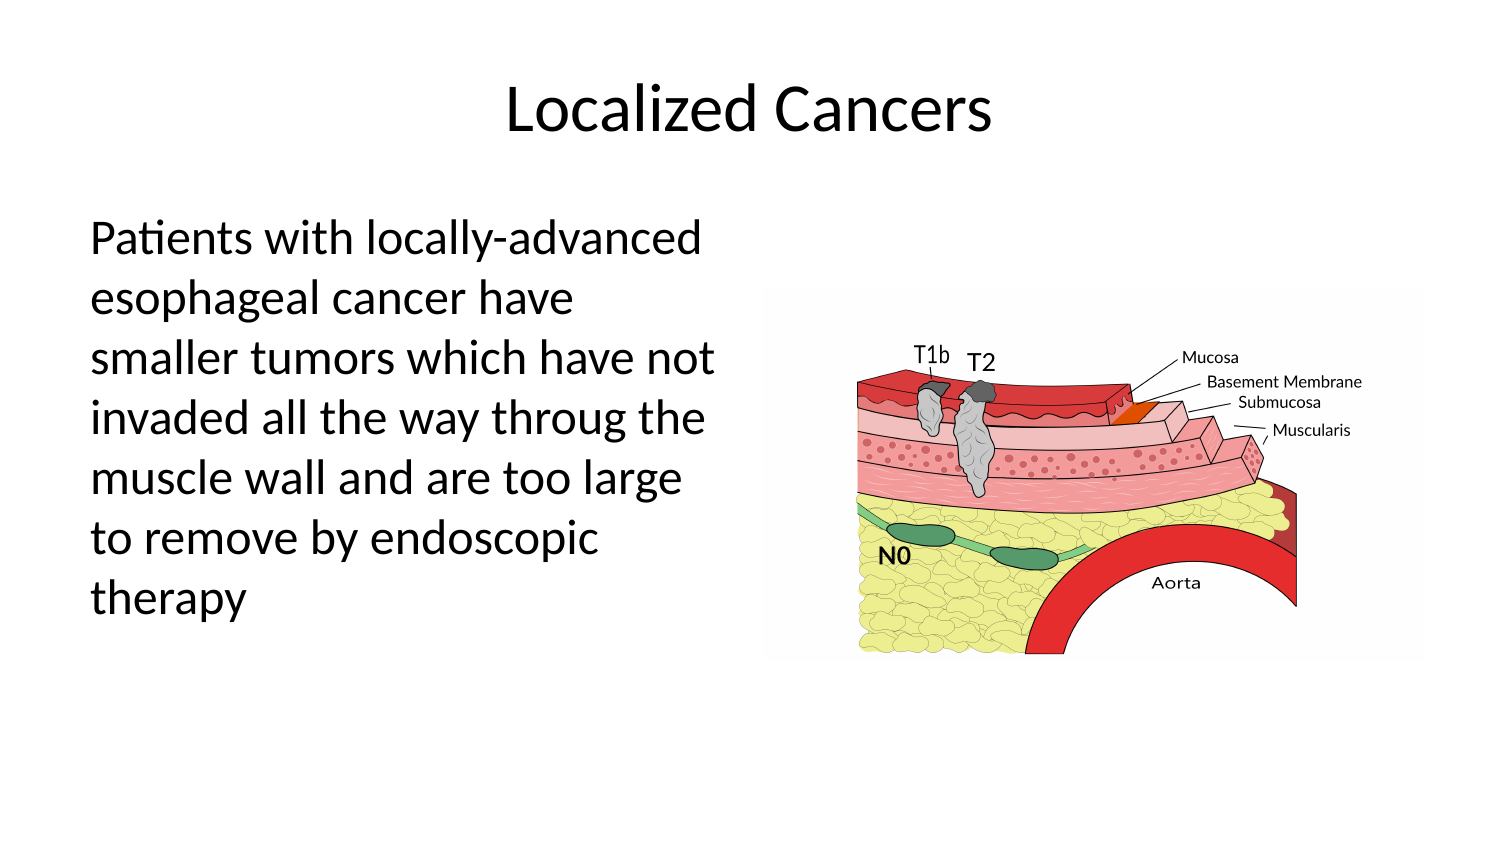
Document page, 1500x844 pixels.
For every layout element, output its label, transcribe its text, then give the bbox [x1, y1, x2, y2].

picture [762, 287, 1426, 661]
list Patients with locally-advanced esophageal cancer have smaller tumors which have not invaded all the way throug the muscle wall and are too large to remove by endoscopic therapy [75, 196, 738, 754]
title Localized Cancers [75, 33, 1425, 175]
